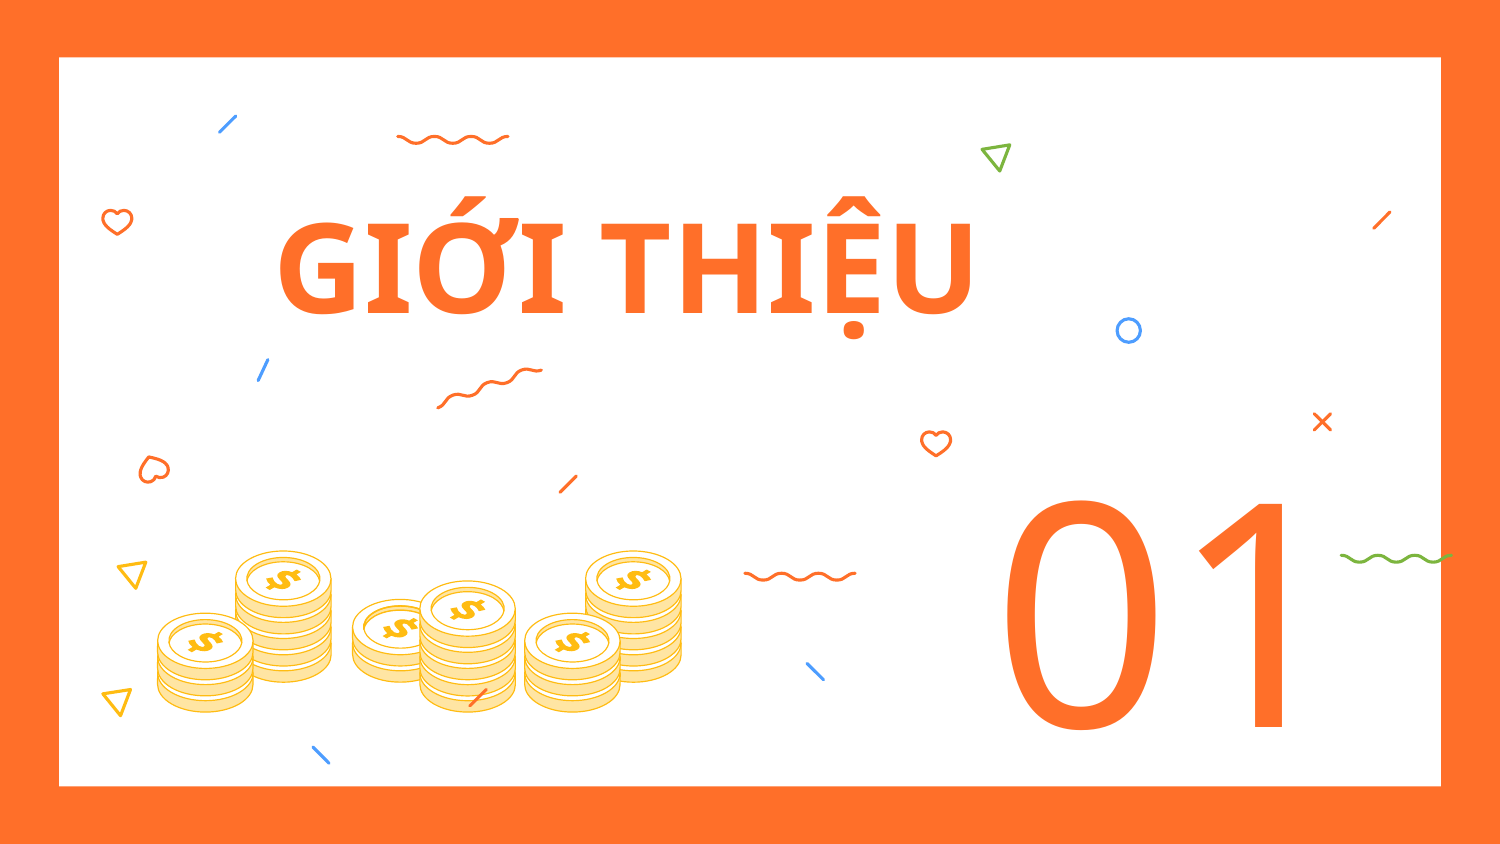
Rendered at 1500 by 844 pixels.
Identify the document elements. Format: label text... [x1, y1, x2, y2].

title GIỚI THIỆU [258, 178, 1344, 378]
text_box [102, 689, 131, 716]
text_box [152, 550, 686, 713]
title 01 [790, 446, 1365, 759]
